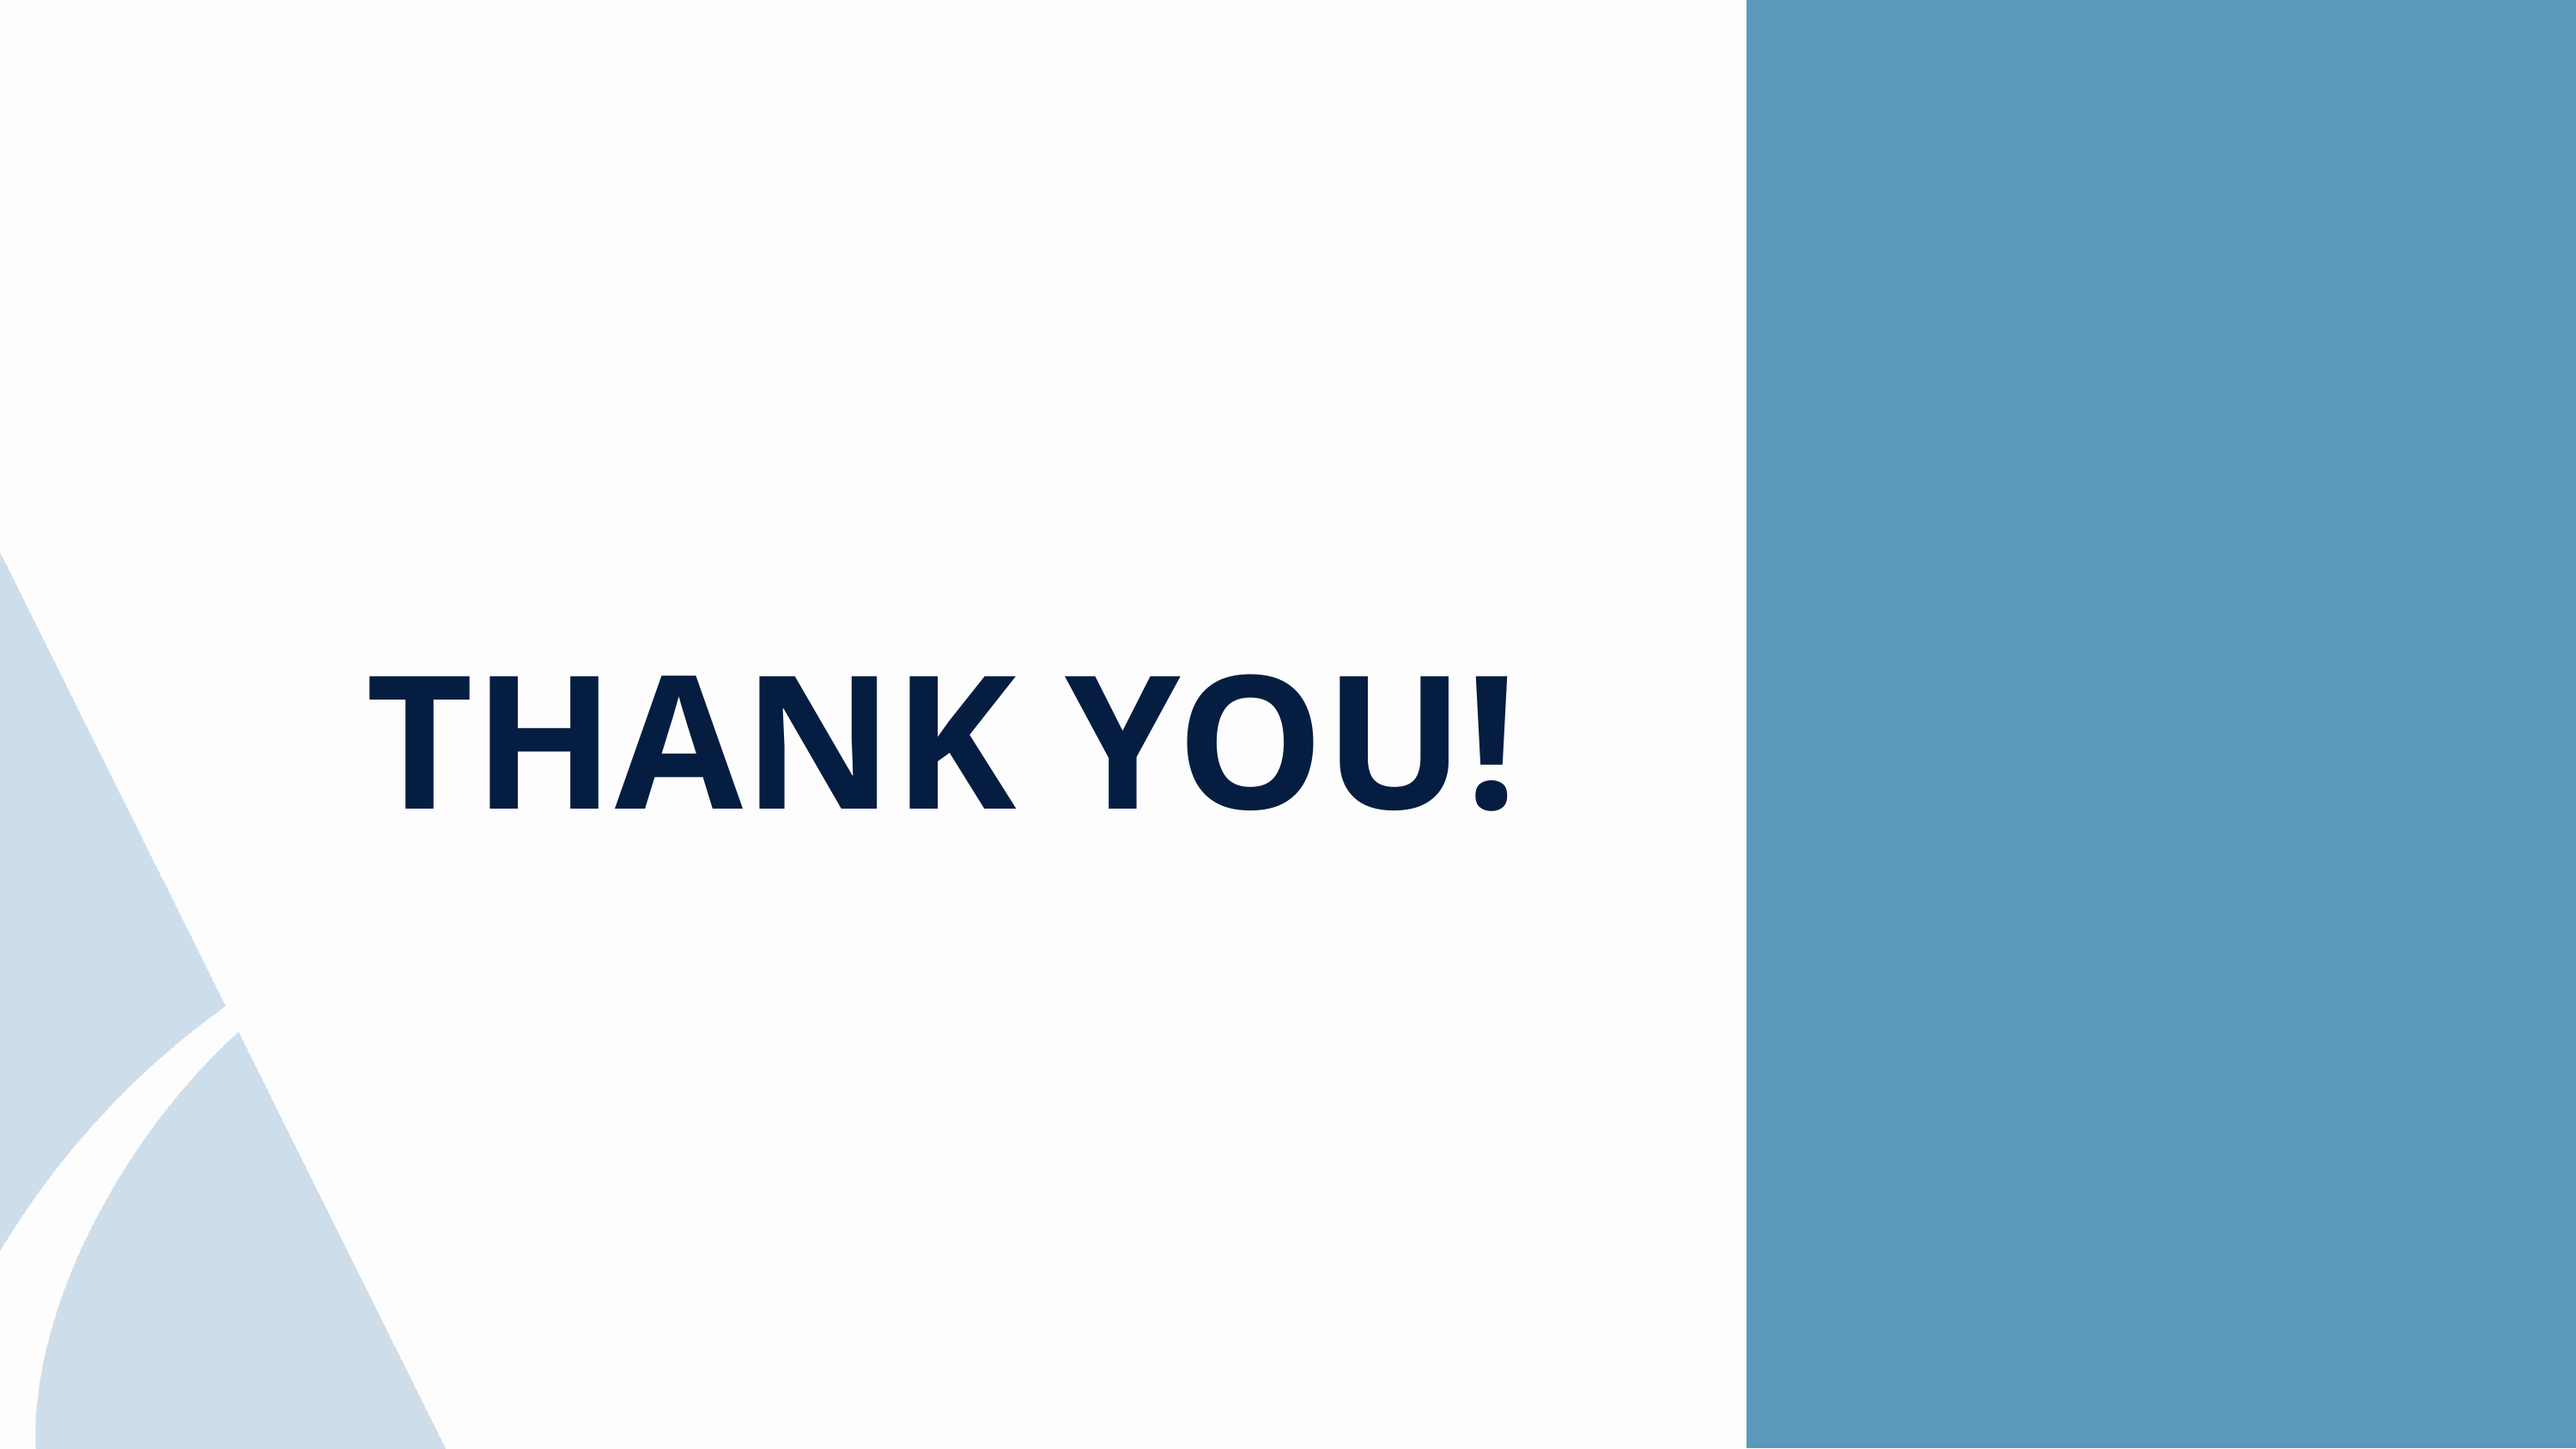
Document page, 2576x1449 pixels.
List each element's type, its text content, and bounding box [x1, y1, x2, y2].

text_box [0, 508, 629, 1449]
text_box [1746, 0, 2576, 1449]
text_box THANK YOU! [629, 586, 1608, 846]
